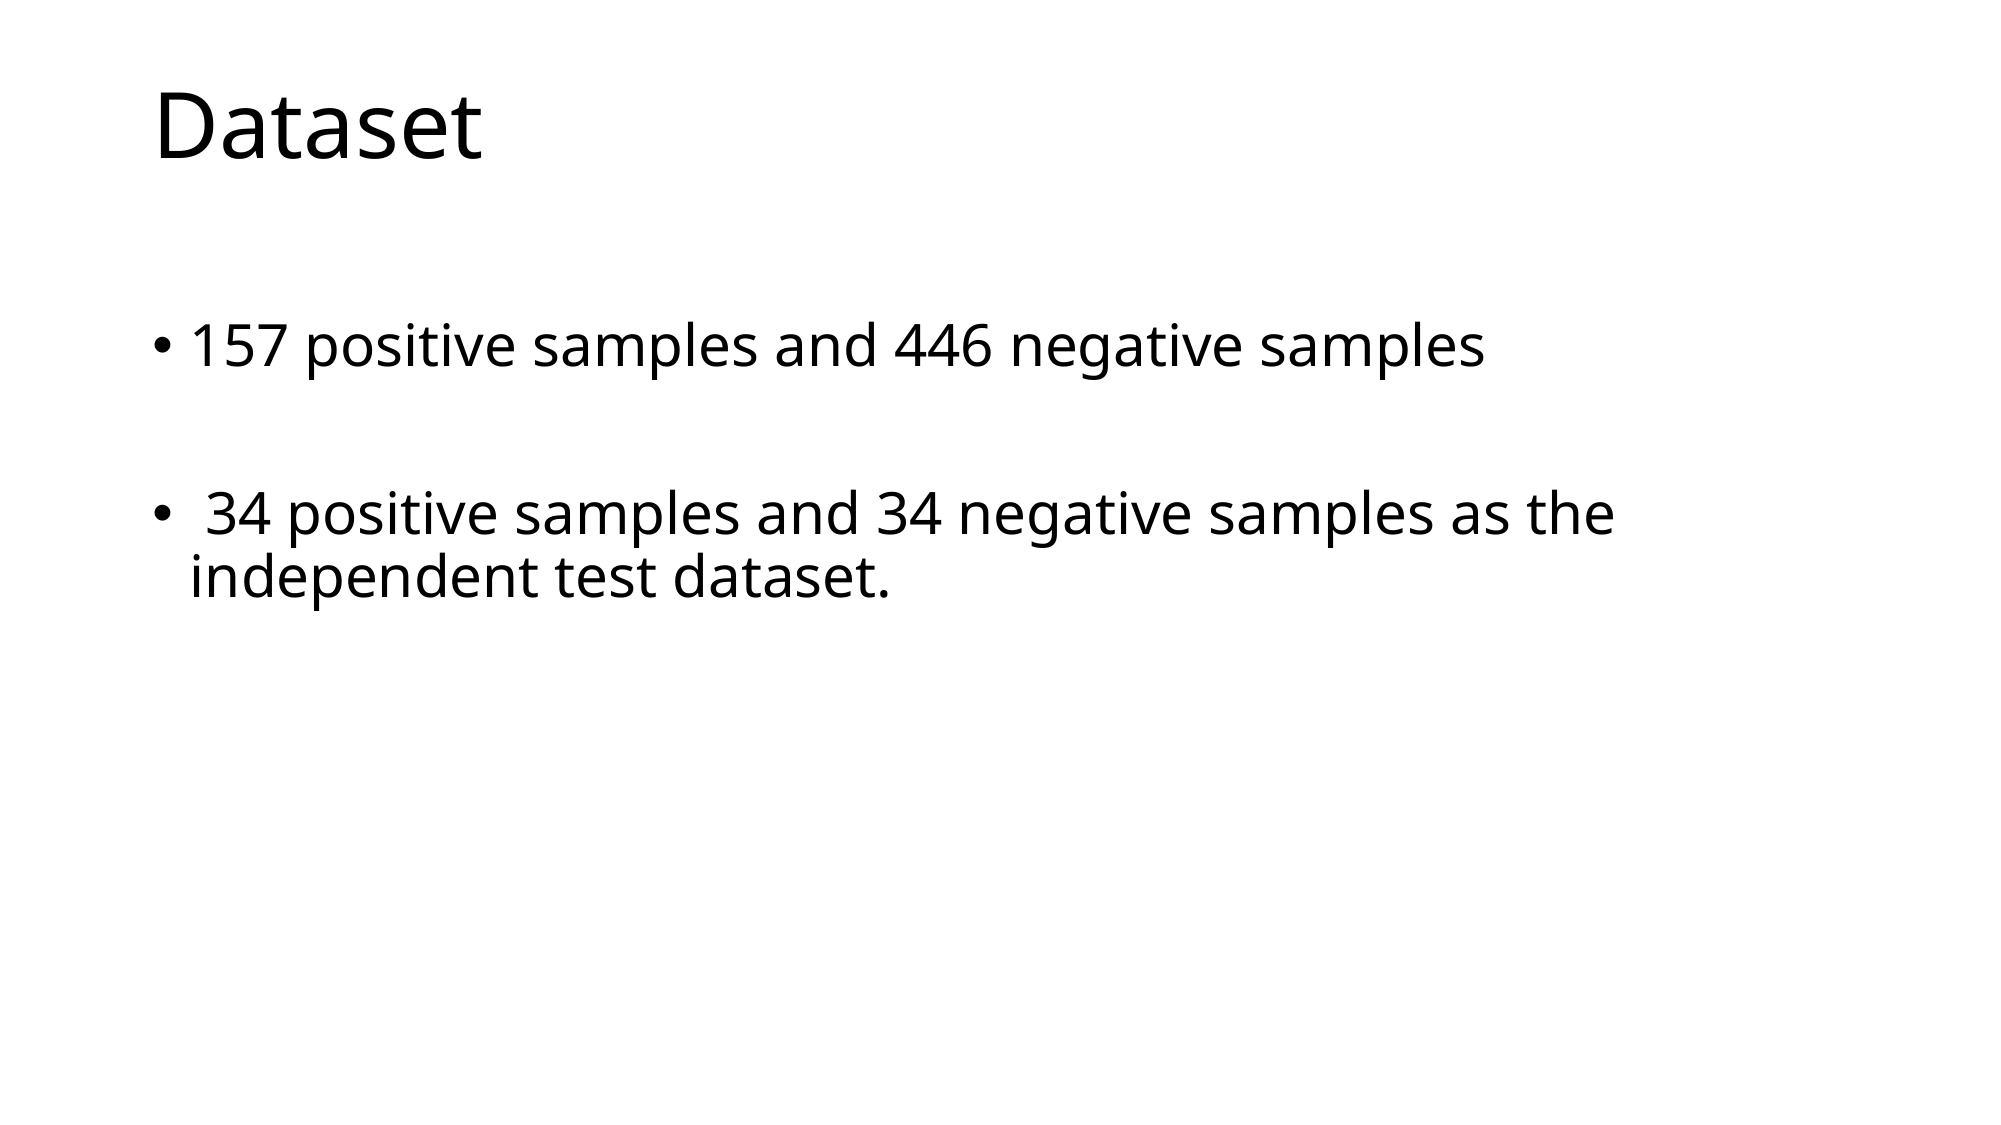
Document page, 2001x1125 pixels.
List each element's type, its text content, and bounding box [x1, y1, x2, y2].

title Dataset [137, 59, 1863, 198]
list 157 positive samples and 446 negative samples 34 positive samples and 34 negative samples as the independent test dataset. [137, 218, 1863, 1014]
